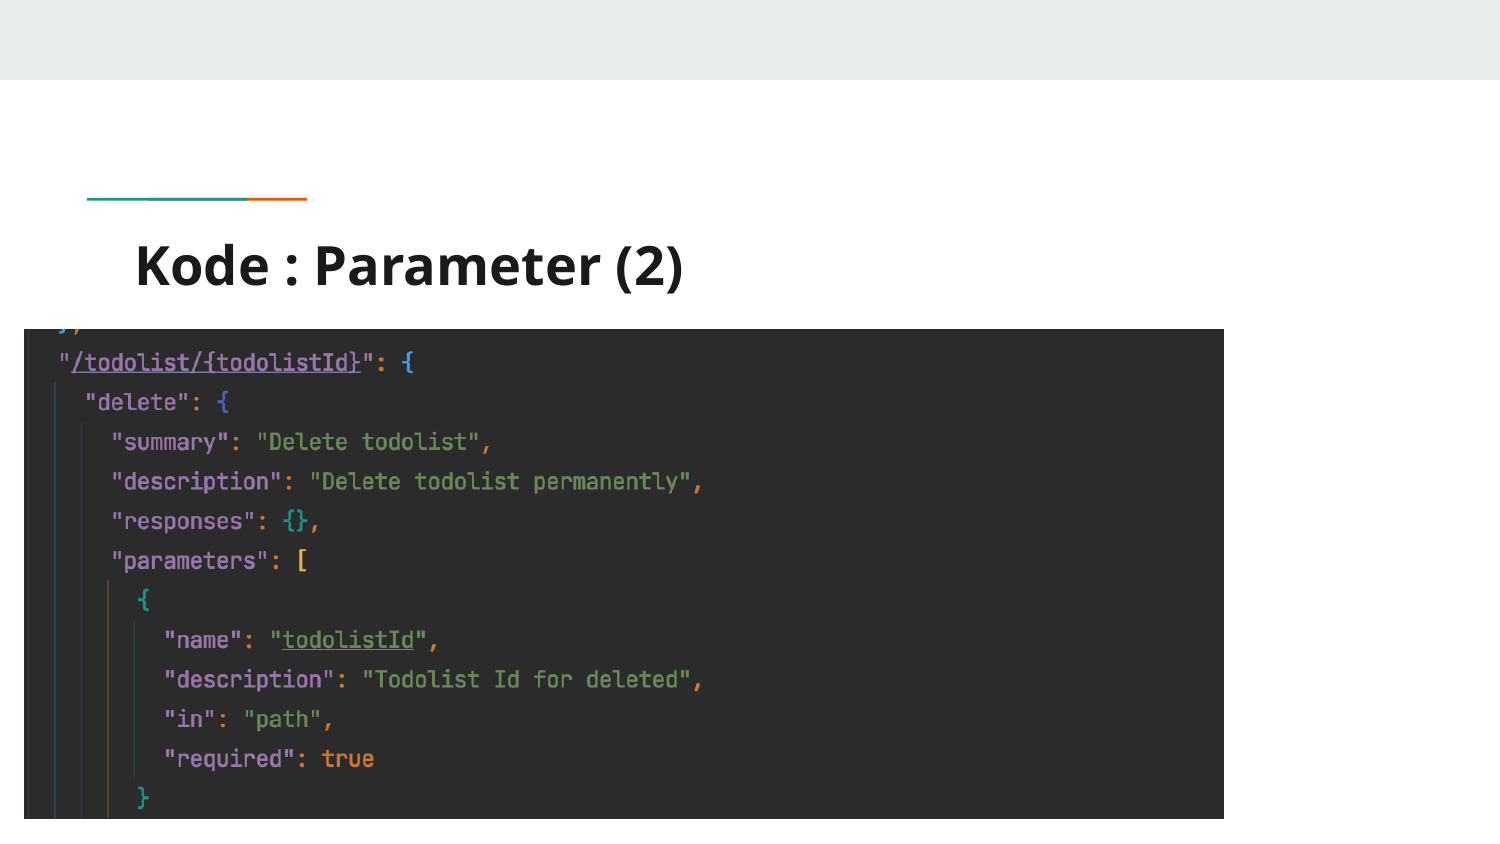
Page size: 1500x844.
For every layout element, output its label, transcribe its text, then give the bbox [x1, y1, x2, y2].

picture [24, 328, 1224, 819]
title Kode : Parameter (2) [119, 216, 1381, 305]
